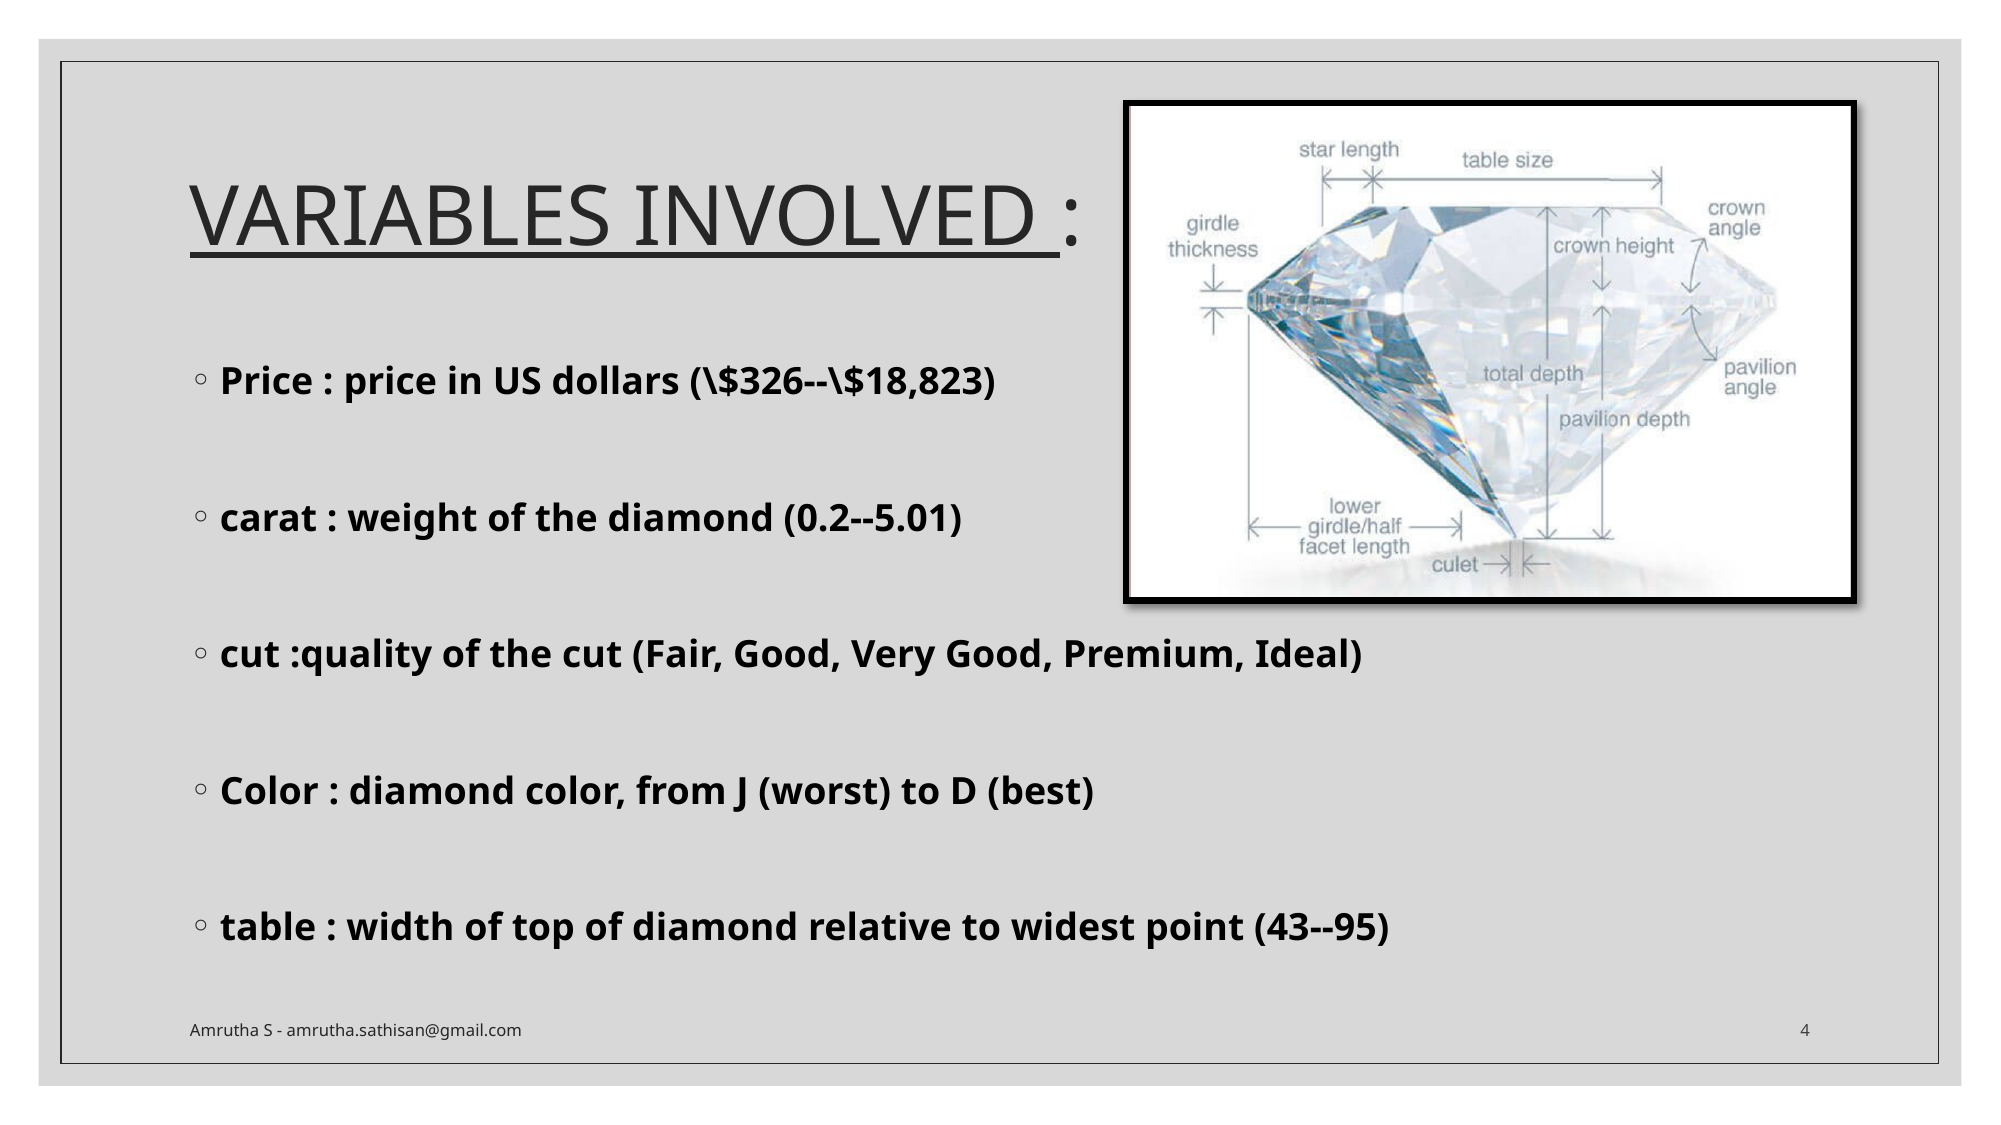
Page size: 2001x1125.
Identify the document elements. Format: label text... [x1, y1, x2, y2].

list Price : price in US dollars (\$326--\$18,823) carat : weight of the diamond (0.2--5.01) cut :quality of the cut (Fair, Good, Very Good, Premium, Ideal) Color : diamond color, from J (worst) to D (best) table : width of top of diamond relative to widest point (43--95) [174, 345, 1825, 977]
footer Amrutha S - amrutha.sathisan@gmail.com [174, 990, 1130, 1050]
slide_number 4 [1687, 990, 1825, 1050]
picture [1129, 106, 1851, 598]
title VARIABLES INVOLVED : [174, 106, 1121, 332]
